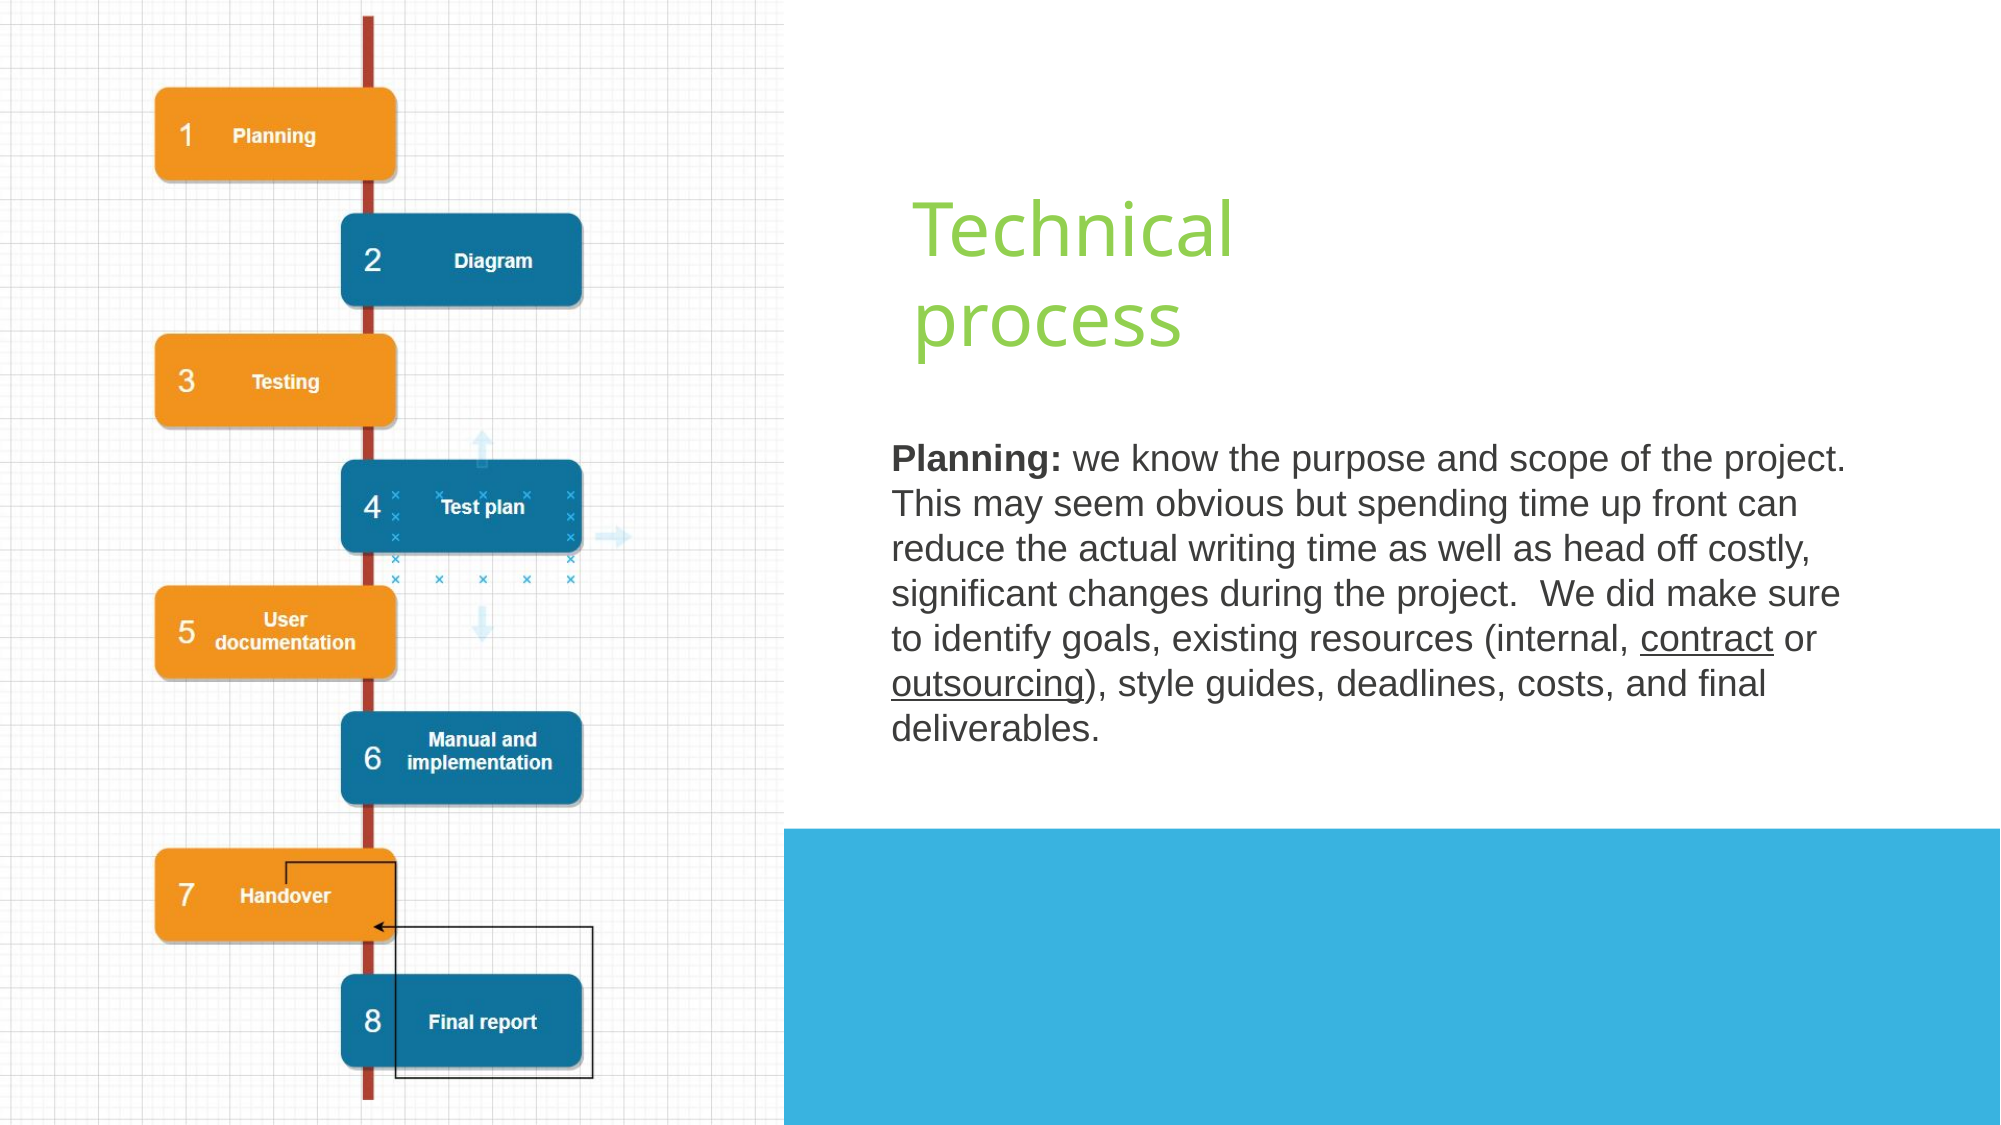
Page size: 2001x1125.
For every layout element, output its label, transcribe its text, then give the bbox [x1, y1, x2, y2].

picture [0, 0, 784, 1125]
text_box Planning: we know the purpose and scope of the project. This may seem obvious but spending time up front can reduce the actual writing time as well as head off costly, significant changes during the project. We did make sure to identify goals, existing resources (internal, contract or outsourcing), style guides, deadlines, costs, and final deliverables. [876, 426, 1877, 757]
text_box Technical process [897, 174, 1462, 369]
